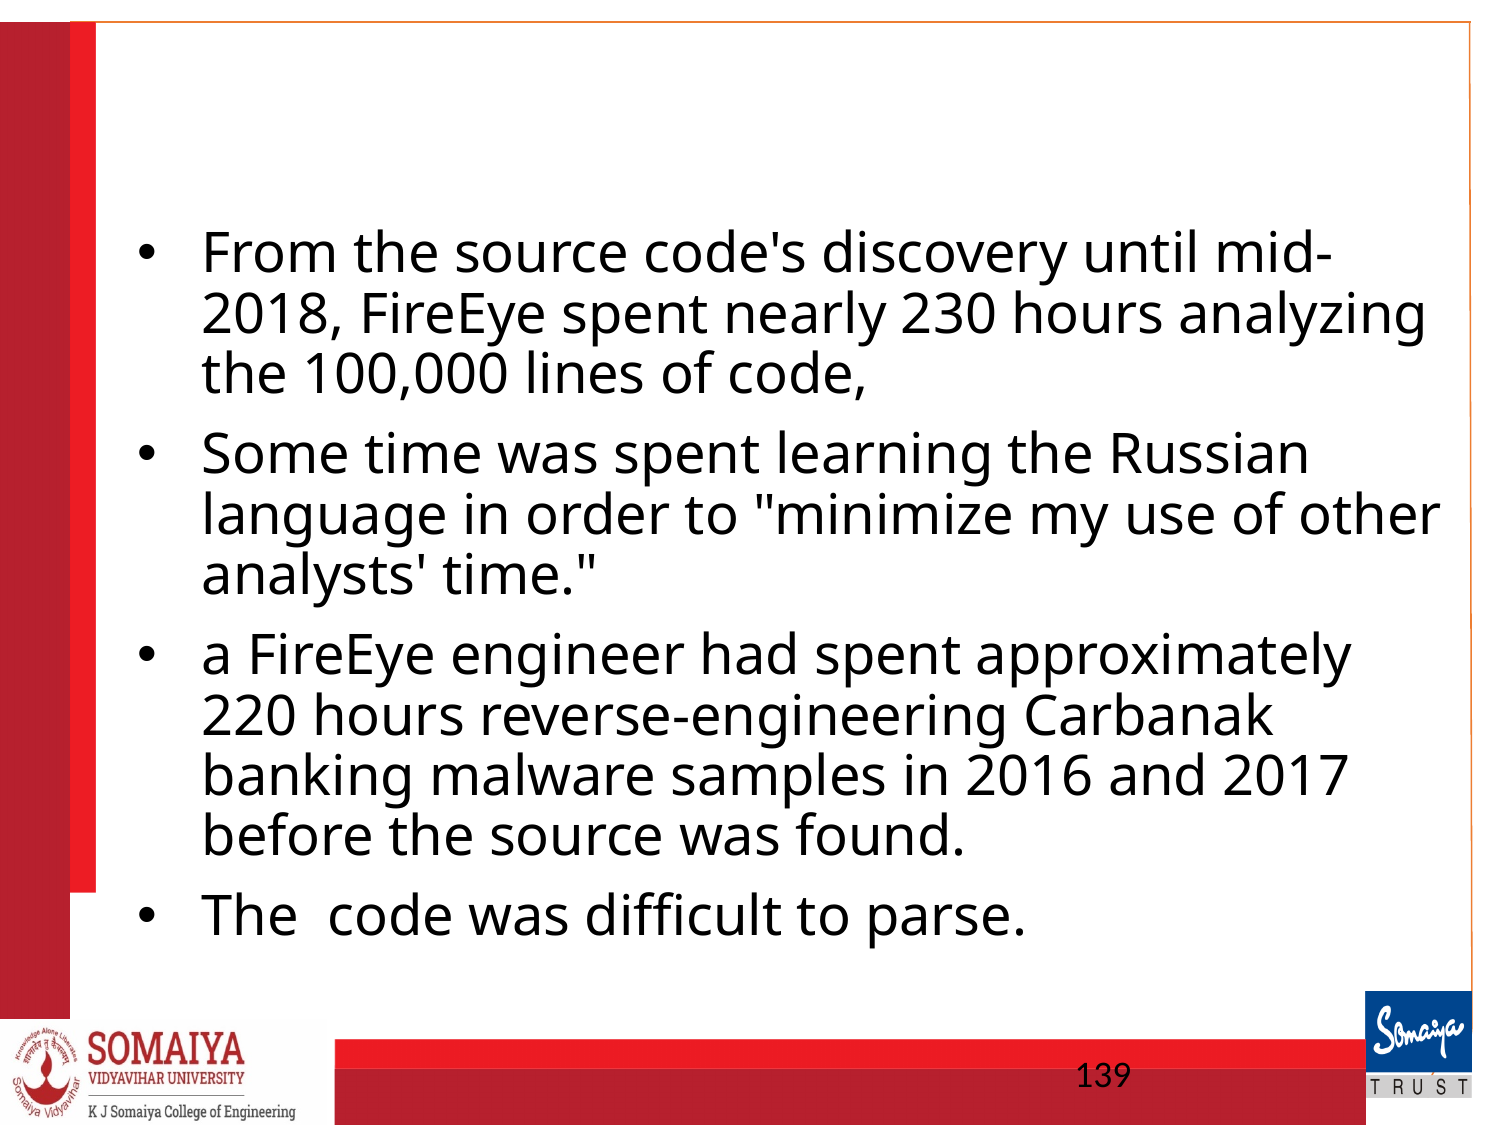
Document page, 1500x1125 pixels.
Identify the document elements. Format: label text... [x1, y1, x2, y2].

picture [0, 22, 327, 1125]
picture [1365, 991, 1472, 1098]
slide_number 139 [1059, 1042, 1397, 1103]
picture [335, 1040, 1365, 1125]
list From the source code's discovery until mid-2018, FireEye spent nearly 230 hours analyzing the 100,000 lines of code, Some time was spent learning the Russian language in order to "minimize my use of other analysts' time." a FireEye engineer had spent approximately 220 hours reverse-engineering Carbanak banking malware samples in 2016 and 2017 before the source was found. The code was difficult to parse. [114, 217, 1465, 960]
